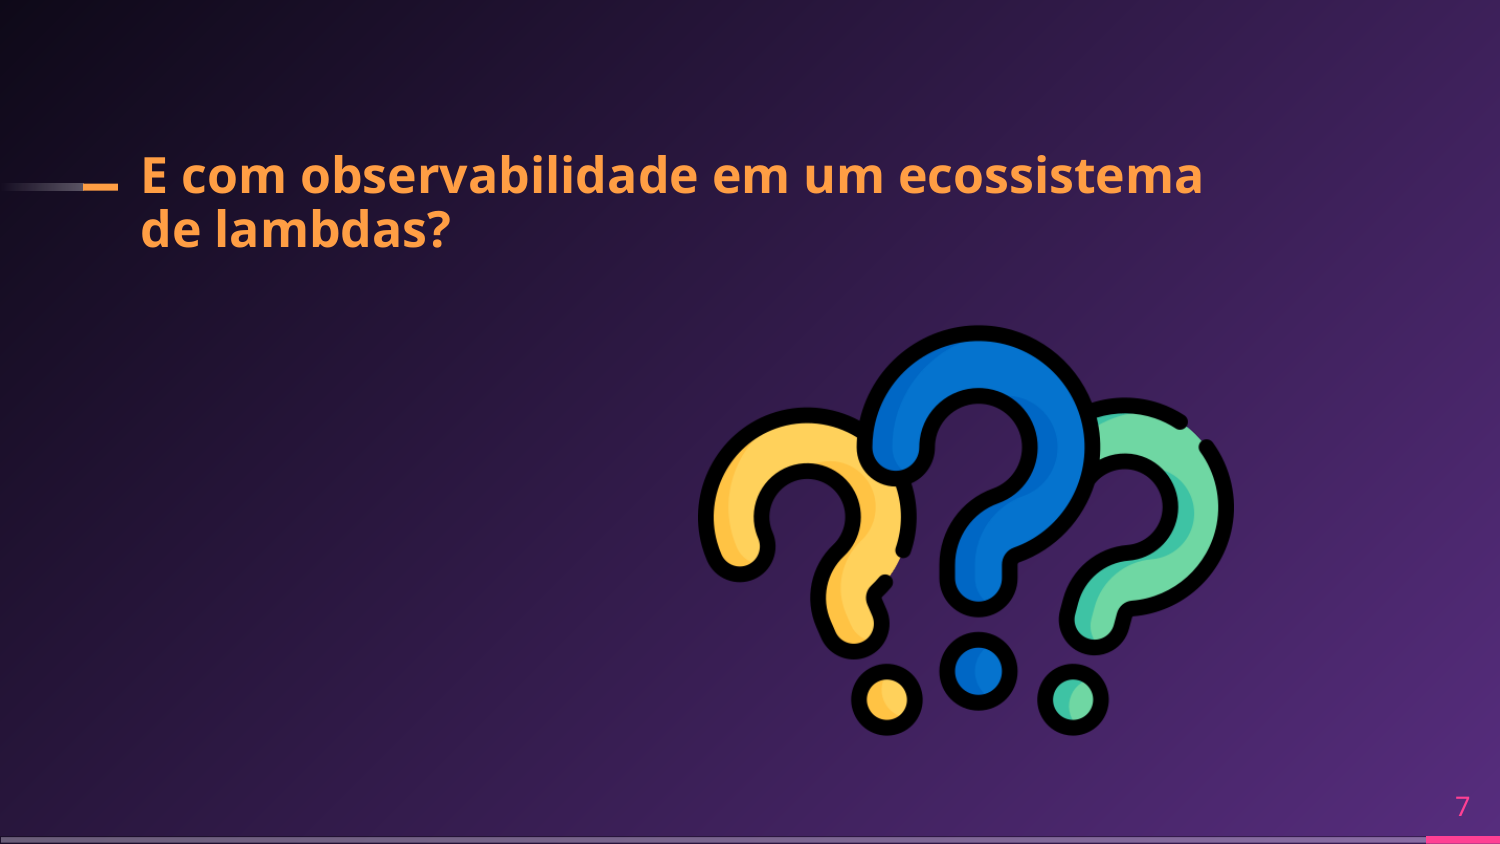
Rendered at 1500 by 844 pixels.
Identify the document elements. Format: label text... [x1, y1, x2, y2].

title E com observabilidade em um ecossistema de lambdas? [140, 137, 1234, 258]
slide_number ‹#› [1426, 779, 1500, 837]
picture [697, 262, 1235, 799]
